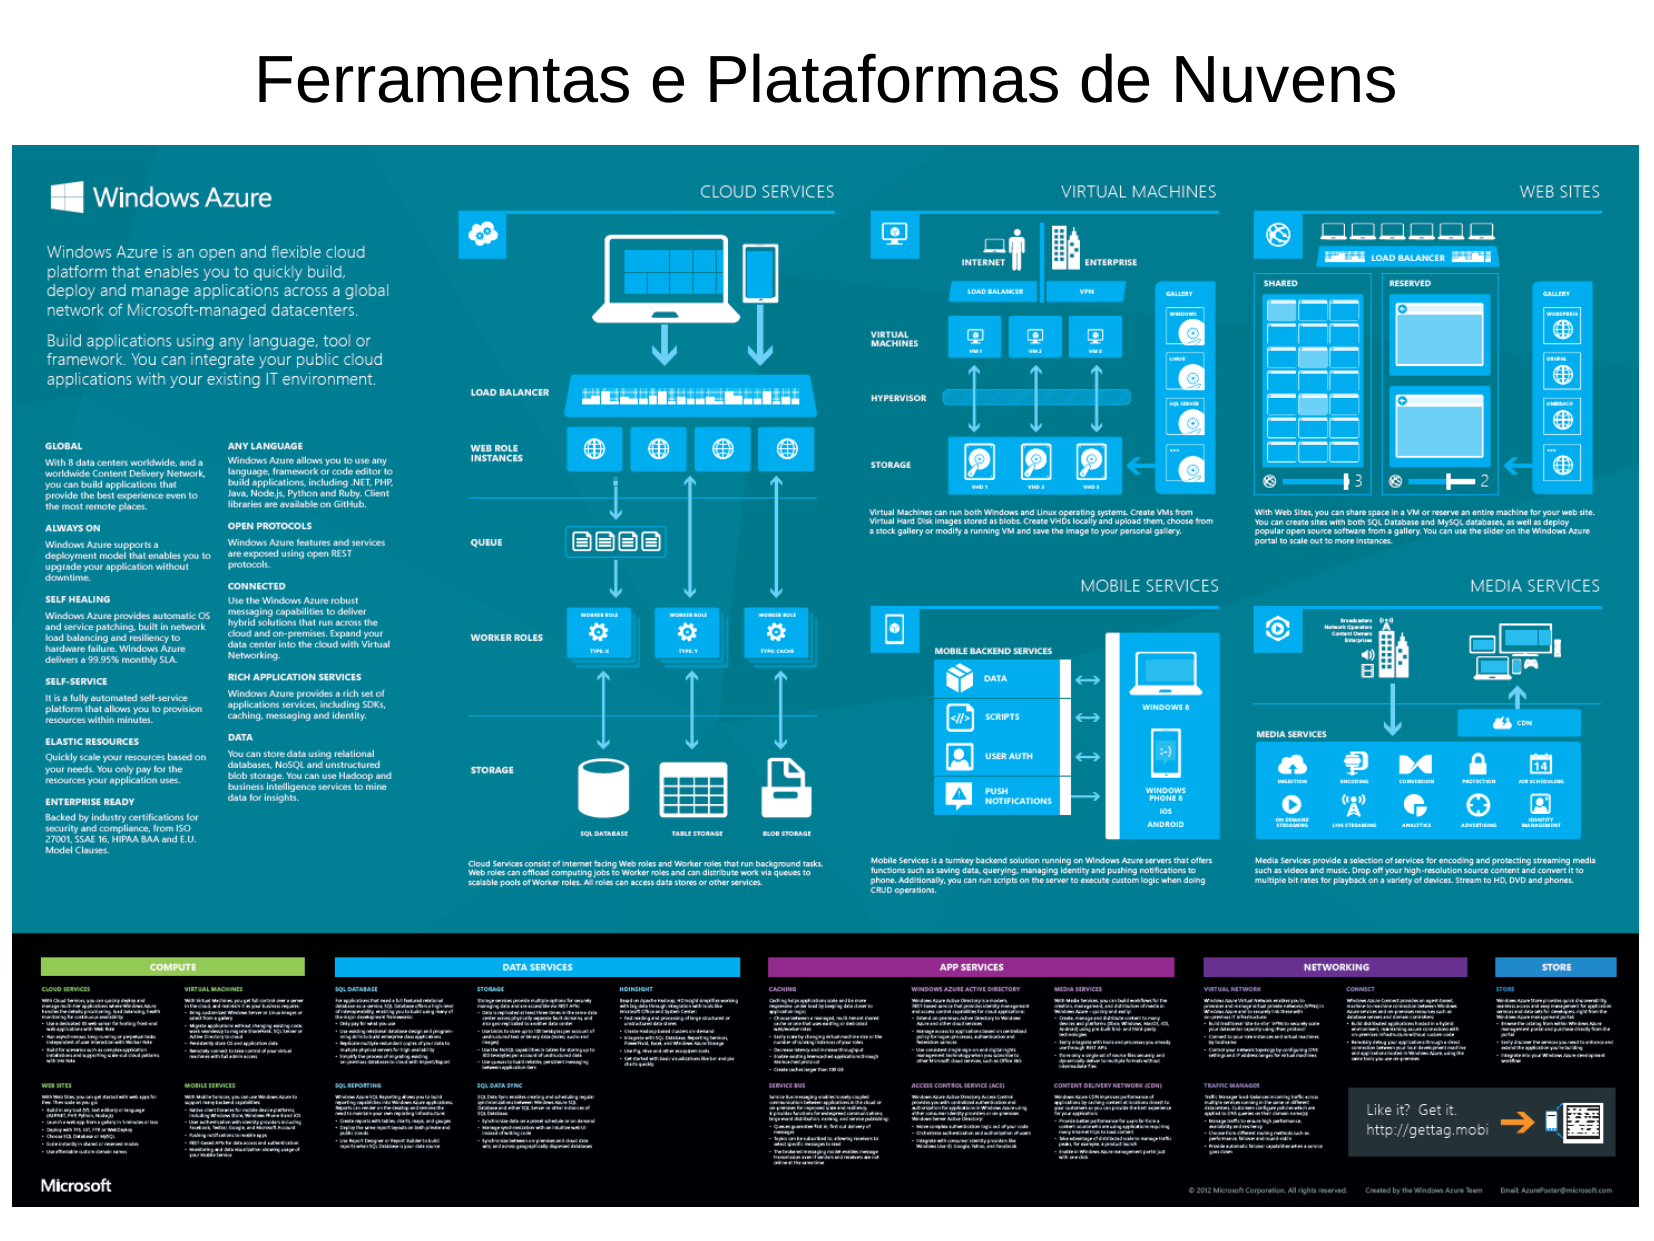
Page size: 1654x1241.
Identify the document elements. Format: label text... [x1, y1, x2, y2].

text_box Ferramentas e Plataformas de Nuvens [82, 0, 1571, 144]
picture [12, 145, 1640, 1207]
